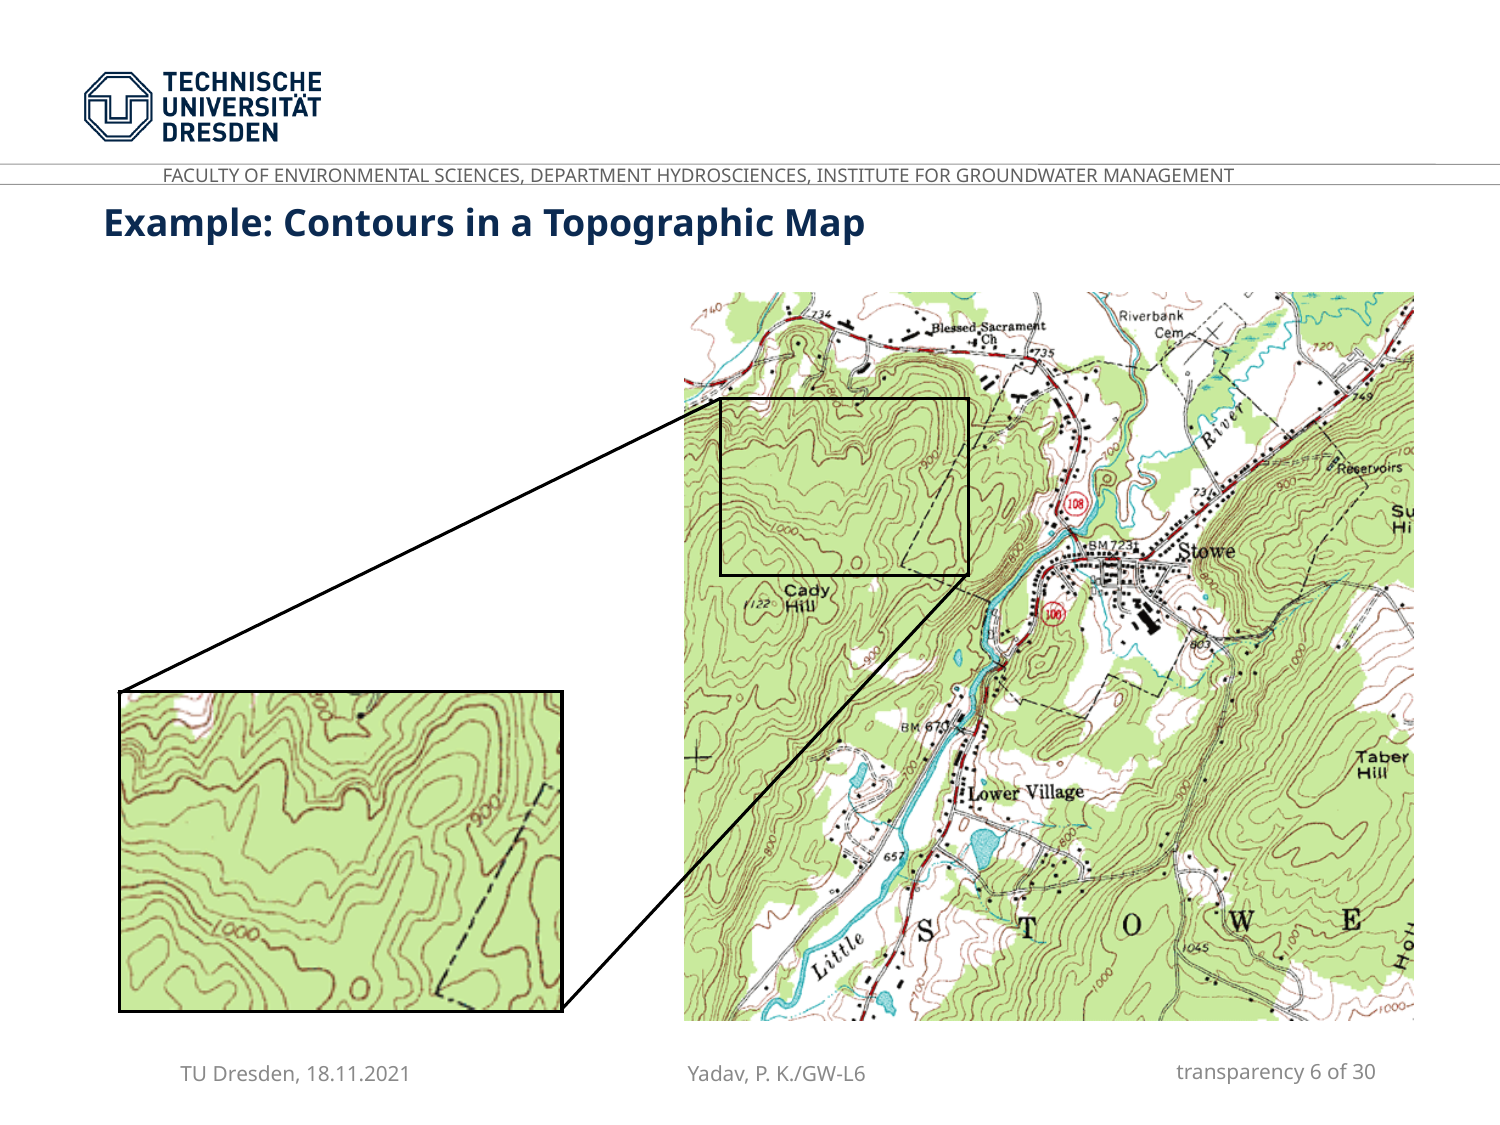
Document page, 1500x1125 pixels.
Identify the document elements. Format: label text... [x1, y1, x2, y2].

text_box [684, 292, 1414, 1021]
text_box Example: Contours in a Topographic Map [88, 196, 1376, 256]
picture [83, 71, 321, 142]
picture [120, 692, 561, 1010]
